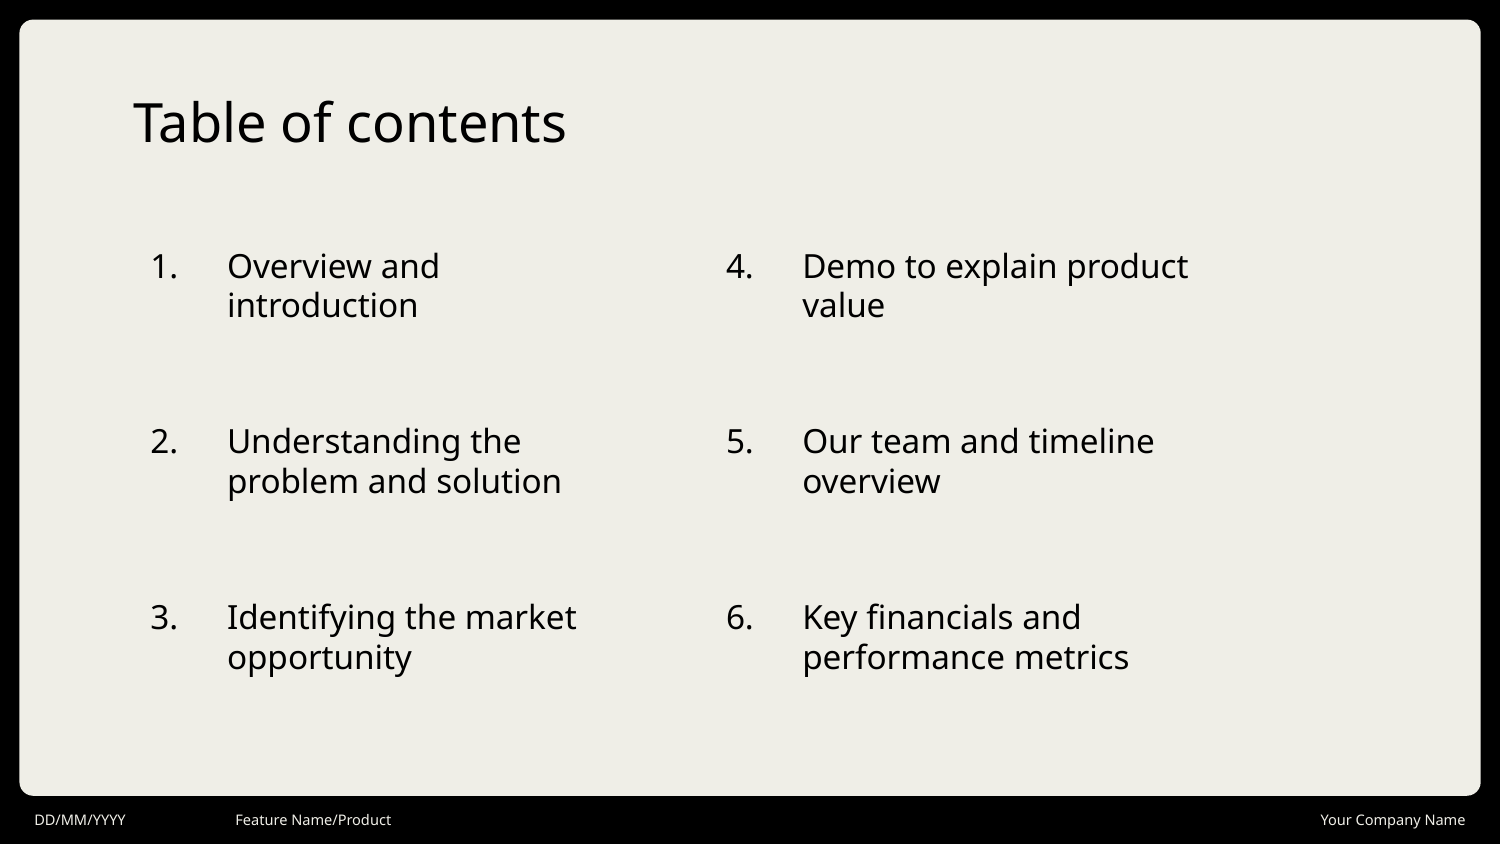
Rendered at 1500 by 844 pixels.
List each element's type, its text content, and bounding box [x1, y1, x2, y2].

title 3. [116, 581, 212, 693]
subtitle Identifying the market opportunity [212, 581, 656, 693]
title 4. [692, 229, 787, 341]
title 2. [116, 405, 212, 517]
subtitle Key financials and performance metrics [787, 581, 1231, 693]
text_box DD/MM/YYYY [19, 795, 221, 844]
subtitle Our team and timeline overview [787, 405, 1231, 517]
text_box Your Company Name [1279, 795, 1481, 844]
title 1. [116, 229, 212, 341]
subtitle Overview and introduction [212, 229, 656, 341]
title 5. [692, 405, 787, 517]
text_box Feature Name/Product [221, 795, 422, 844]
subtitle Demo to explain product value [787, 229, 1231, 341]
title 6. [692, 581, 787, 693]
subtitle Understanding the problem and solution [212, 405, 656, 517]
title Table of contents [118, 72, 1382, 167]
